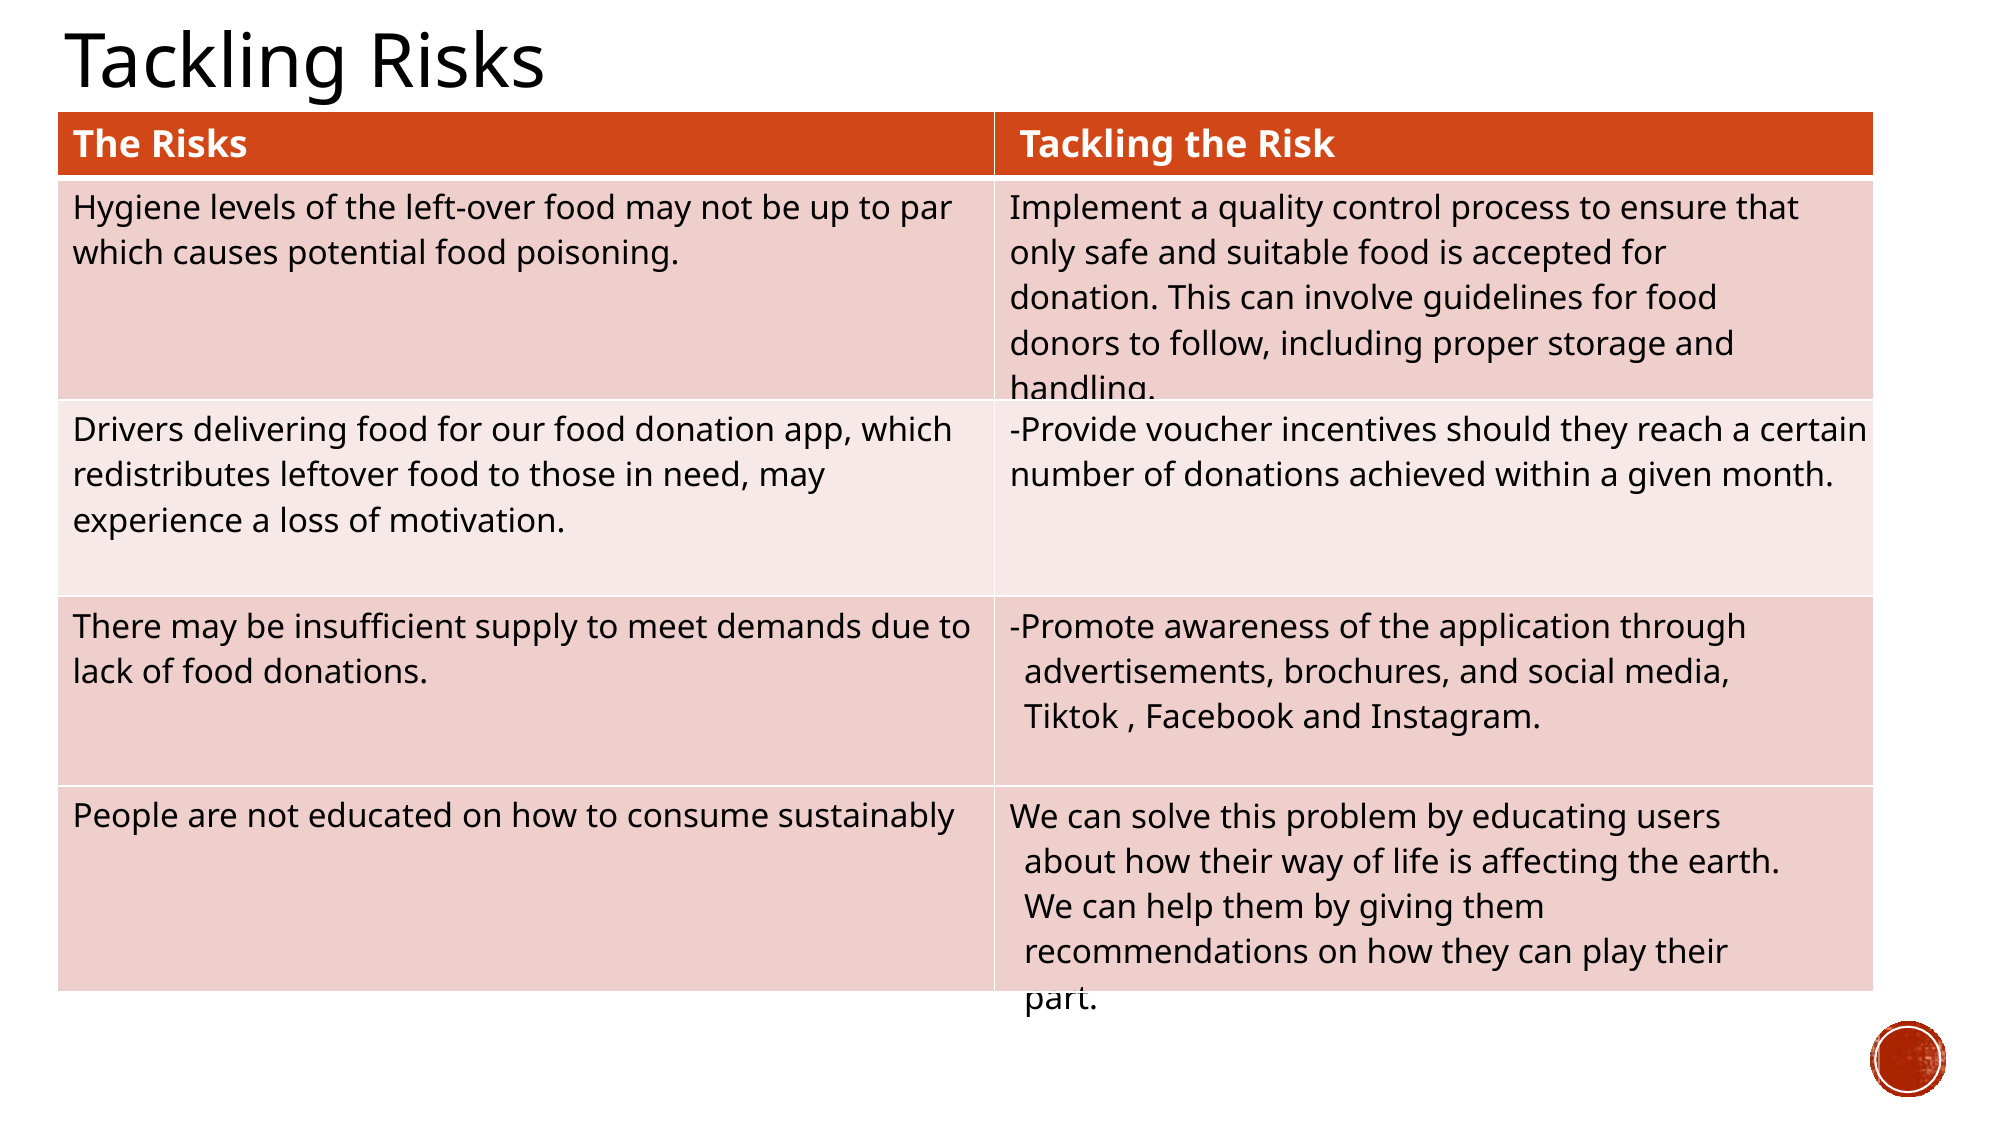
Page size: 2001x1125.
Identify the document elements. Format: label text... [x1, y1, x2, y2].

table_cell Implement a quality control process to ensure that only safe and suitable food is accepted for donation. This can involve guidelines for food donors to follow, including proper storage and handling. [995, 181, 1873, 399]
table_header Tackling the Risk [995, 112, 1873, 175]
table_cell People are not educated on how to consume sustainably [58, 787, 994, 991]
table_cell -Provide voucher incentives should they reach a certain number of donations achieved within a given month. [995, 401, 1873, 595]
table_cell We can solve this problem by educating users about how their way of life is affecting the earth. We can help them by giving them recommendations on how they can play their part. [995, 787, 1873, 991]
table_cell Drivers delivering food for our food donation app, which redistributes leftover food to those in need, may experience a loss of motivation. [58, 401, 994, 595]
table_header The Risks [58, 112, 994, 175]
picture [1870, 1021, 1946, 1097]
table_cell There may be insufficient supply to meet demands due to lack of food donations. [58, 597, 994, 785]
text_box Tackling Risks [62, 49, 600, 111]
table_cell Hygiene levels of the left-over food may not be up to par which causes potential food poisoning. [58, 181, 994, 399]
table_cell -Promote awareness of the application through advertisements, brochures, and social media, Tiktok , Facebook and Instagram. [995, 597, 1873, 785]
